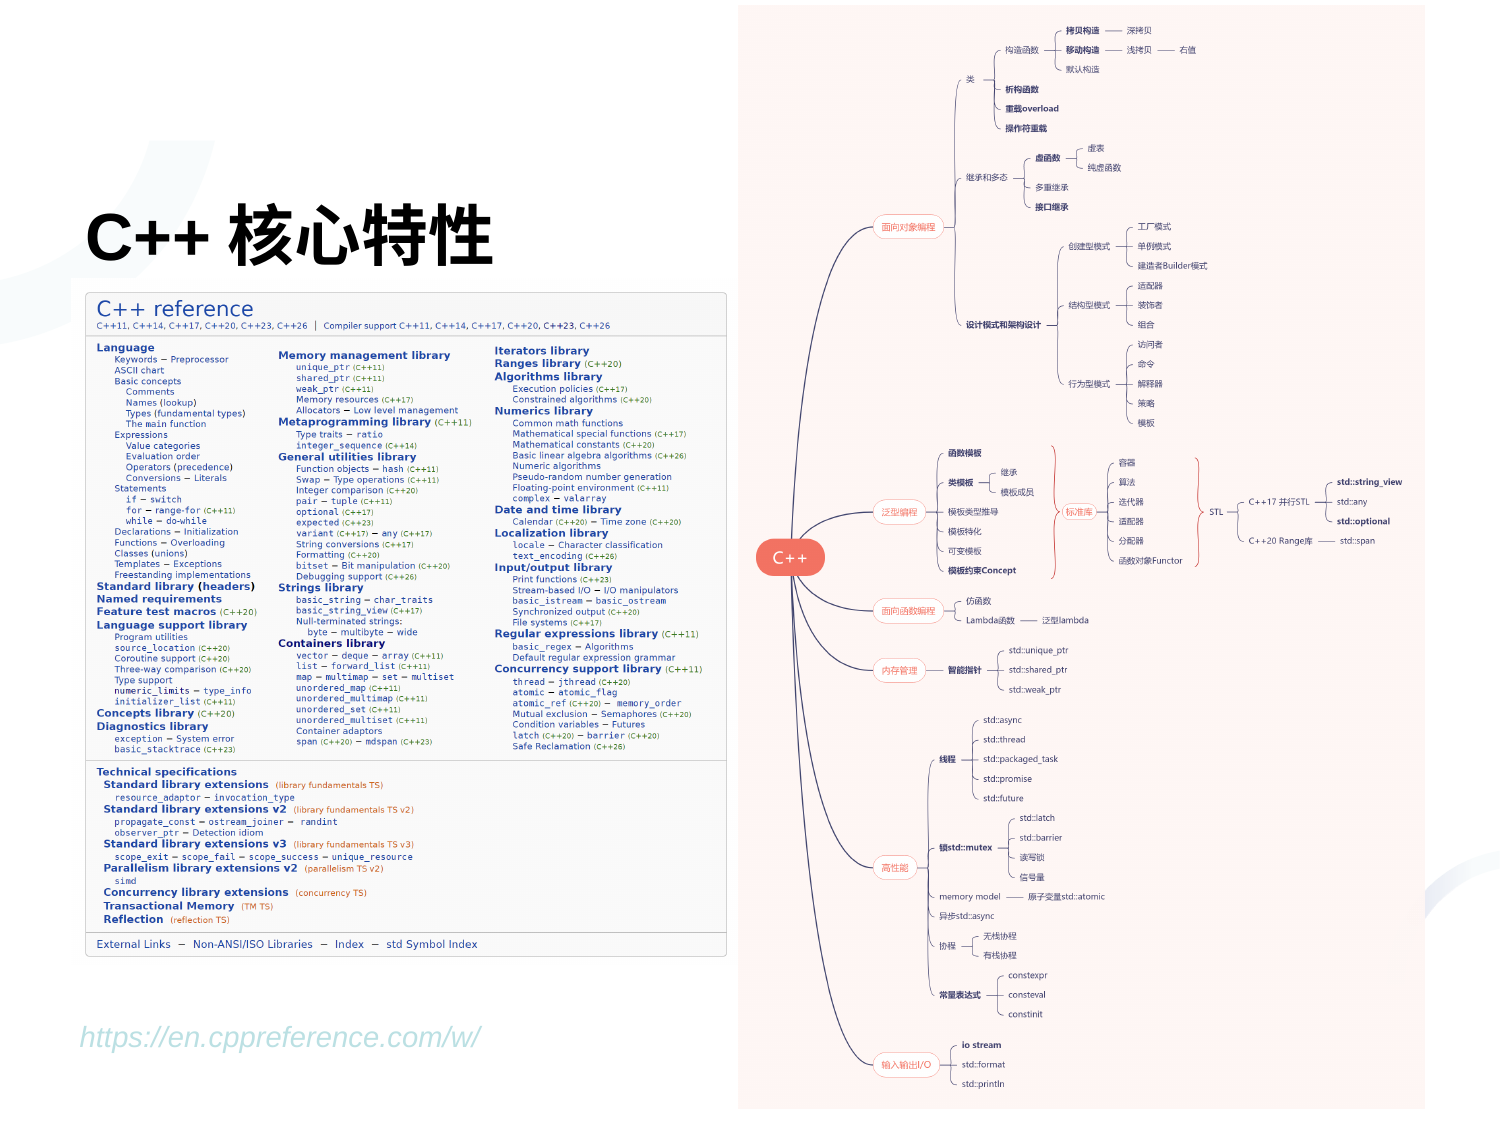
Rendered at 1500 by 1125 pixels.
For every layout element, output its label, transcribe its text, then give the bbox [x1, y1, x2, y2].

text_box https://en.cppreference.com/w/ [64, 1011, 616, 1069]
picture [71, 5, 1425, 1109]
title C++核心特性 [85, 184, 738, 274]
